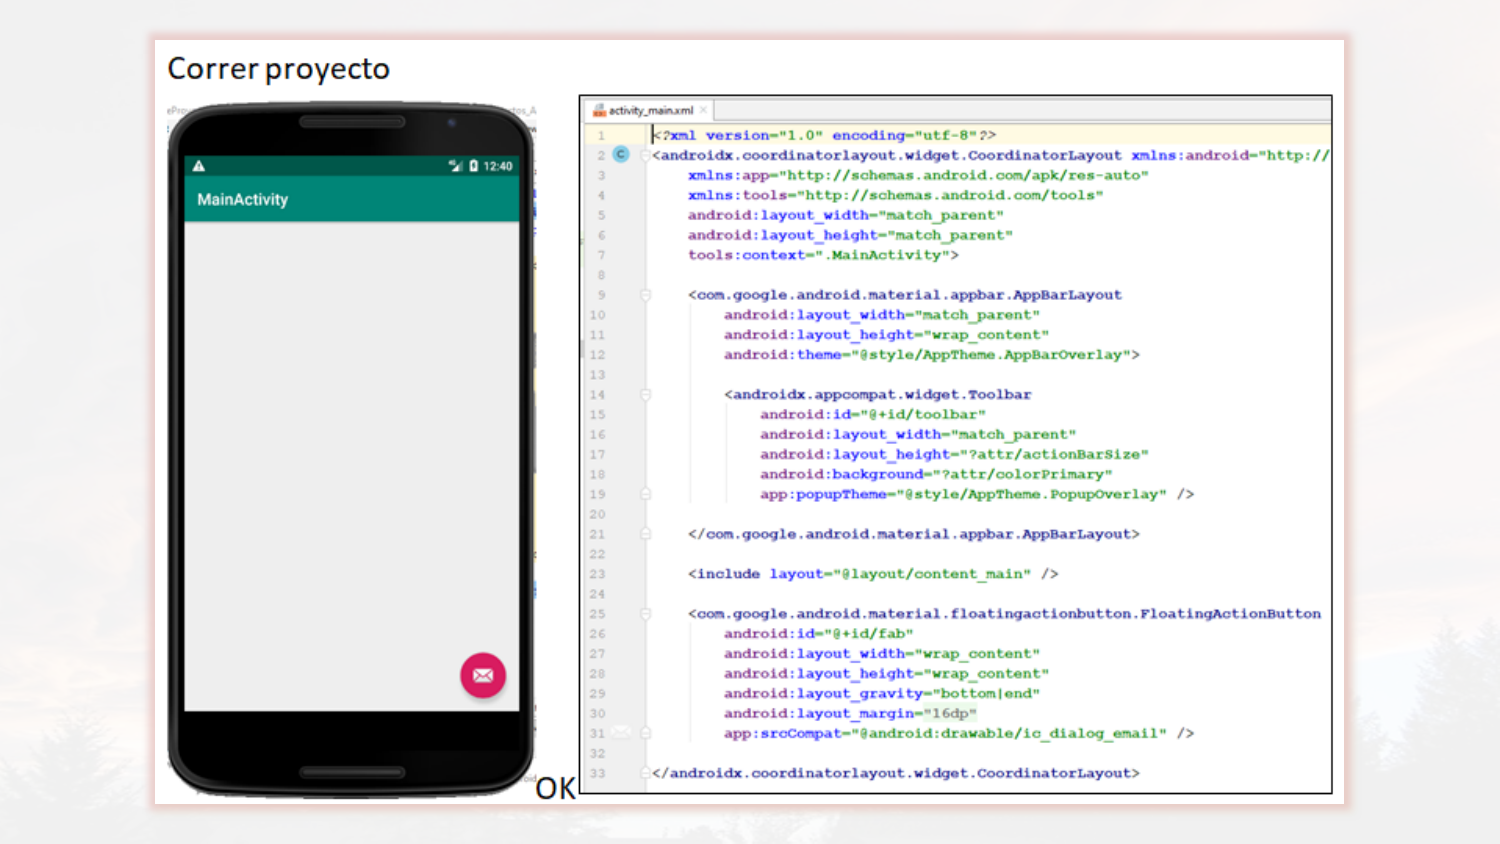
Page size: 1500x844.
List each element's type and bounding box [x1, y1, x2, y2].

picture [155, 40, 1344, 804]
